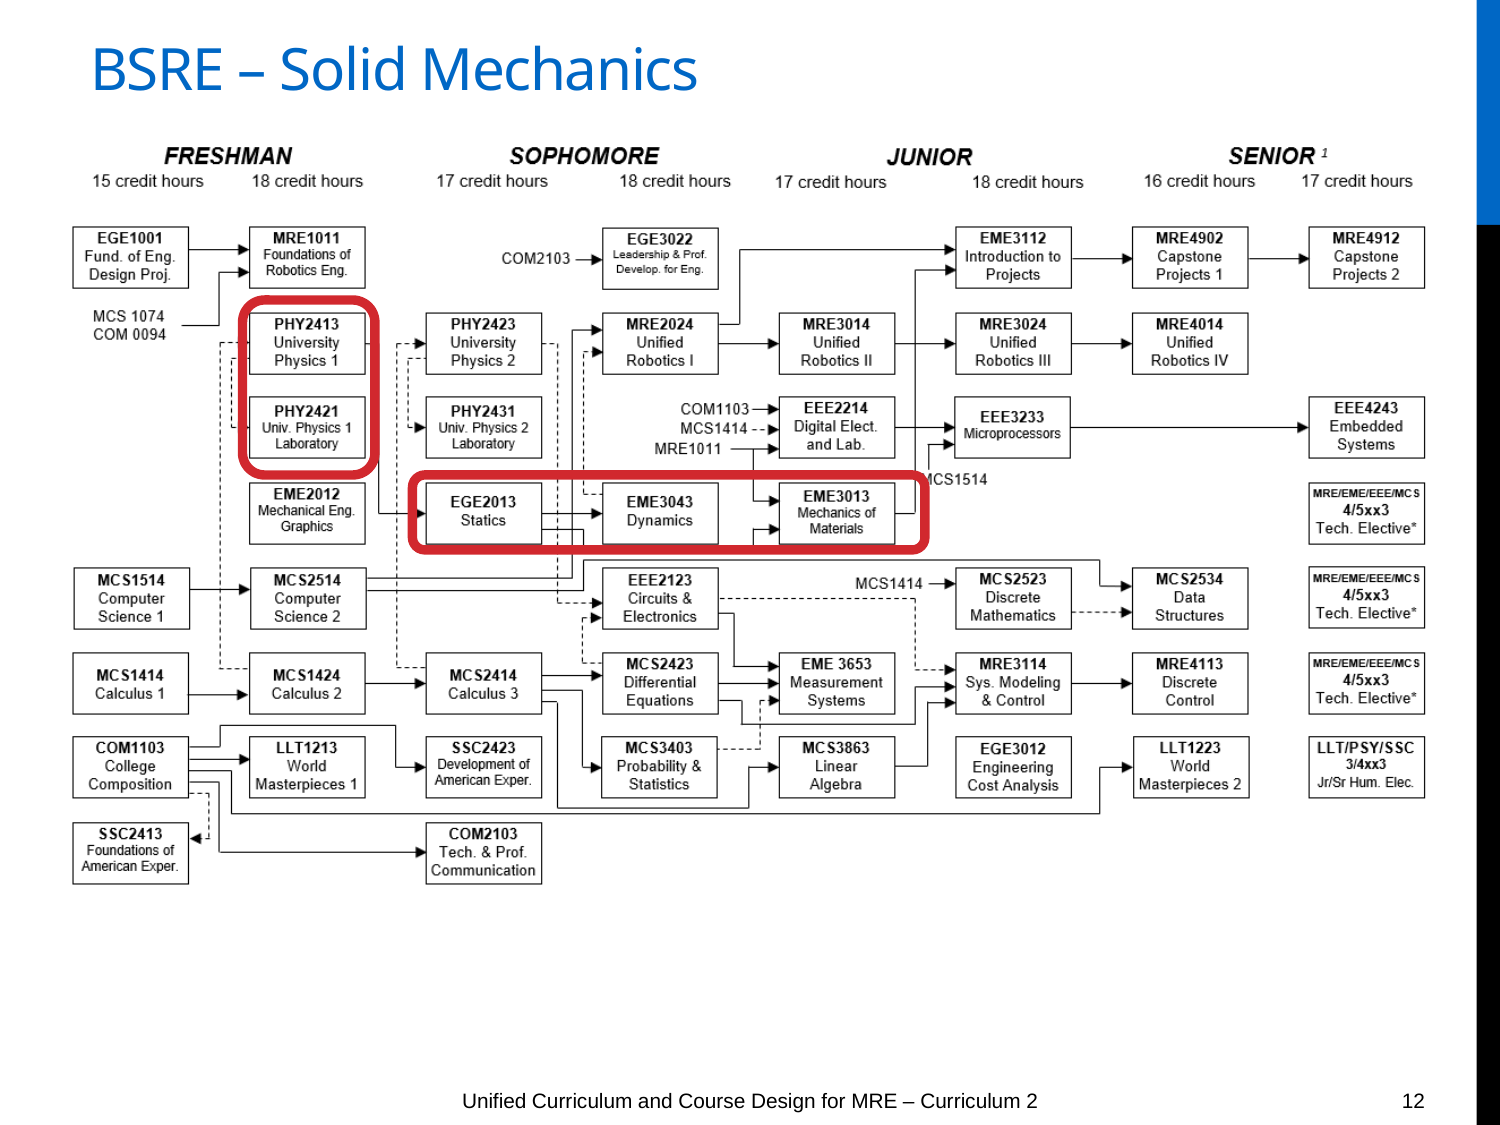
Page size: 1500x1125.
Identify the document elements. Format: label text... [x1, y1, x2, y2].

title BSRE – Solid Mechanics [75, 25, 1425, 115]
picture [67, 136, 1433, 889]
